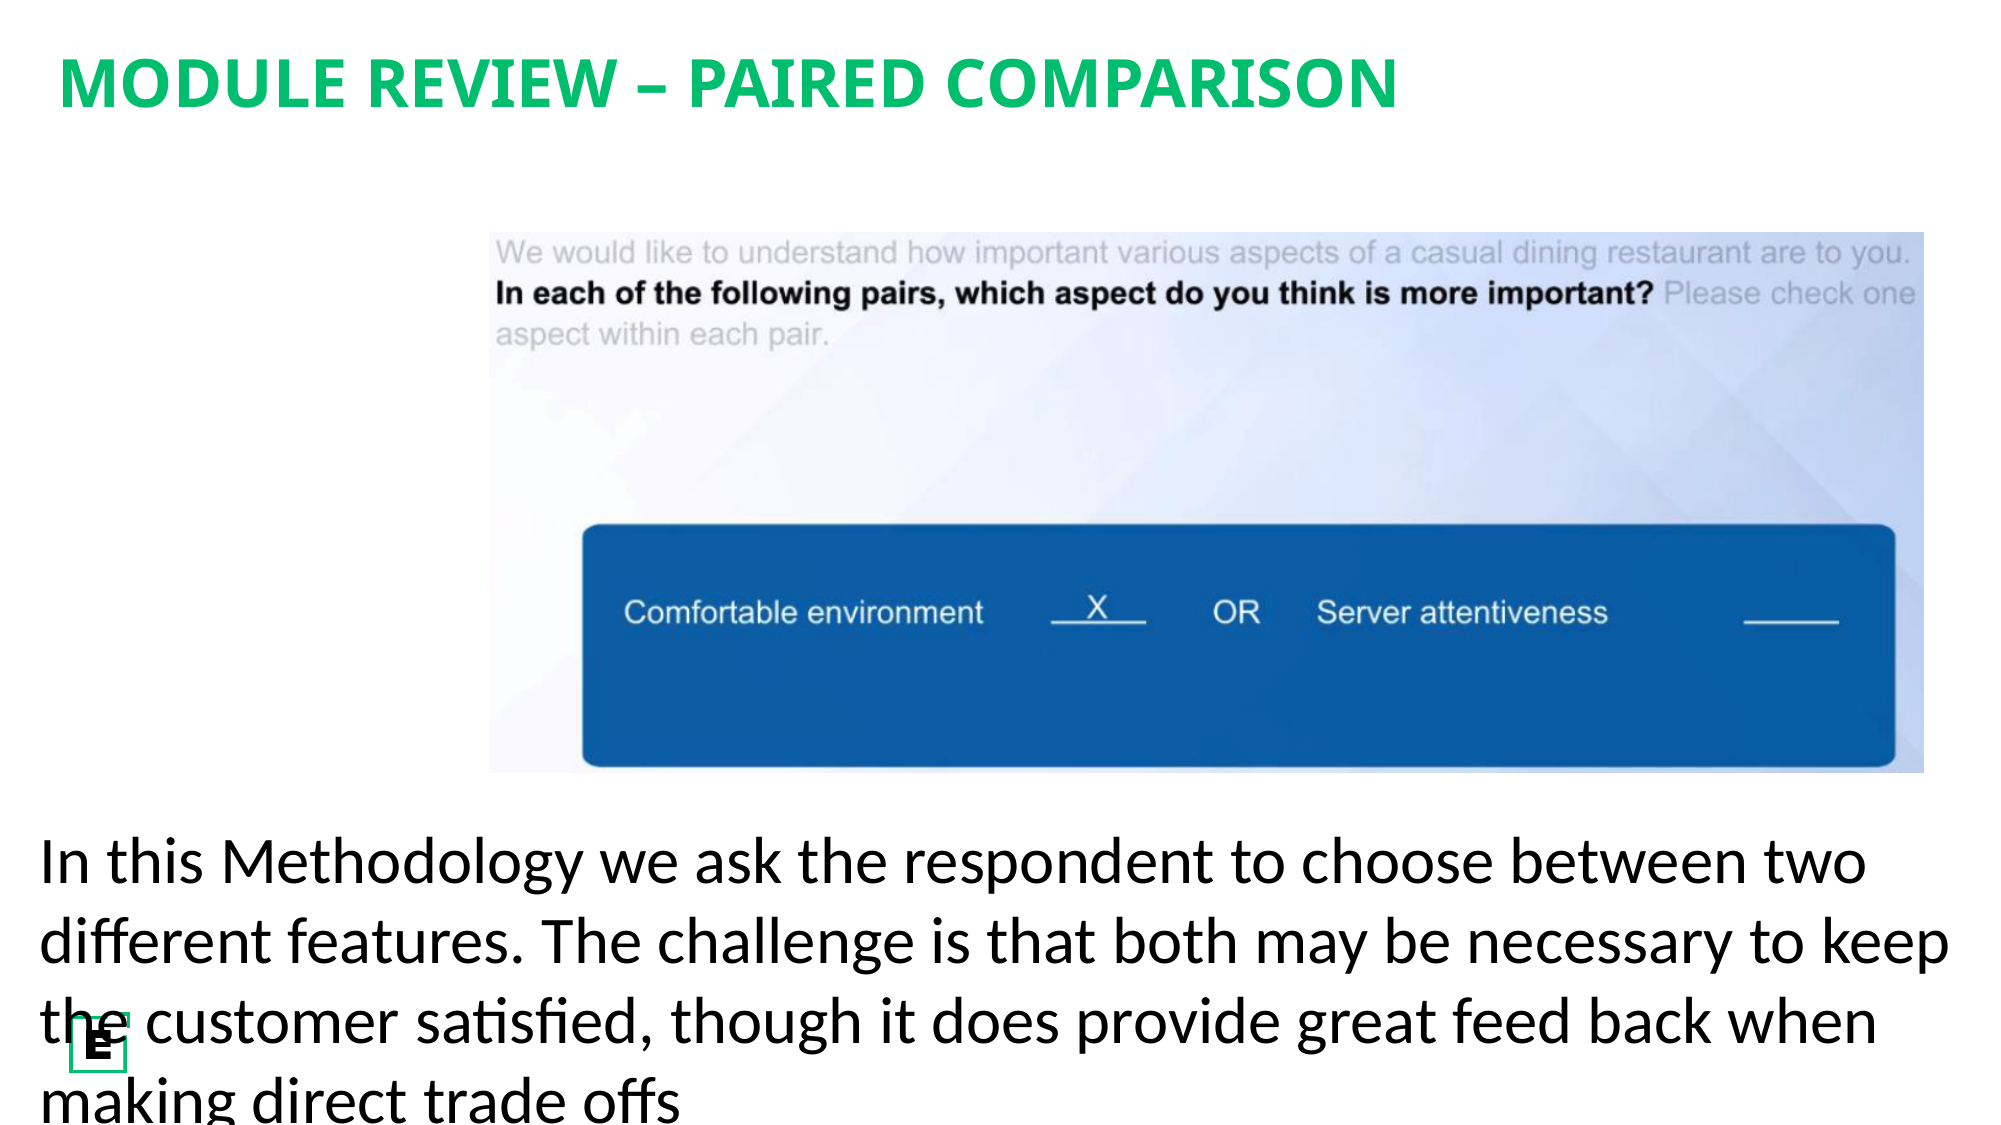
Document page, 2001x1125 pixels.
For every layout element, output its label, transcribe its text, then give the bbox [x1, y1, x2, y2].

picture [489, 232, 1924, 773]
text_box In this Methodology we ask the respondent to choose between two different features. The challenge is that both may be necessary to keep the customer satisfied, though it does provide great feed back when making direct trade offs [24, 809, 1975, 1125]
title MODULE REVIEW – PAIRED COMPARISON [55, 0, 1691, 175]
